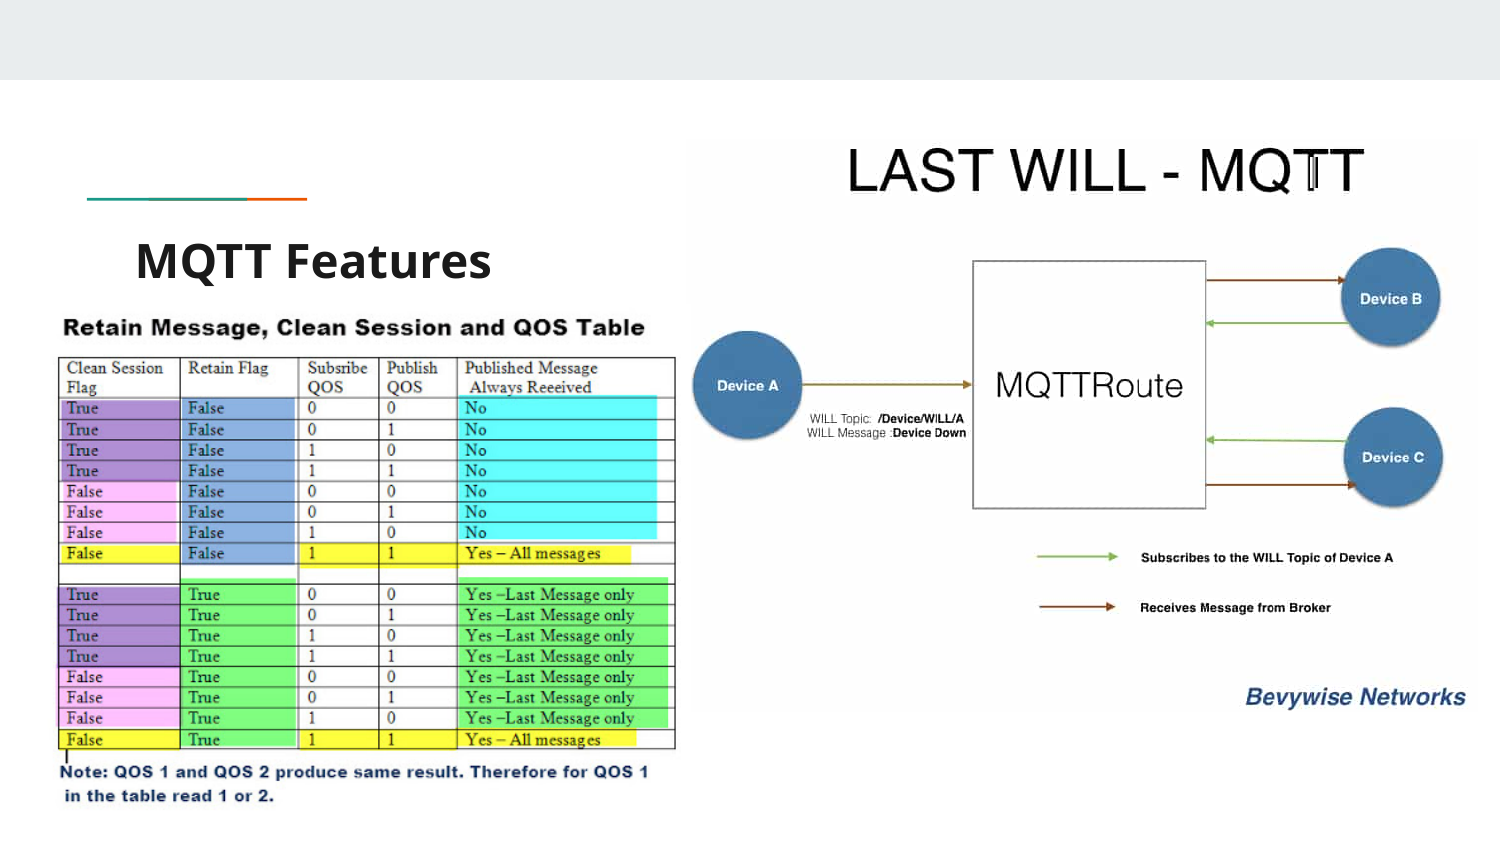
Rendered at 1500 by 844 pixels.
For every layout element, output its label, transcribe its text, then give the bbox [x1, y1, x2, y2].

title MQTT Features [119, 216, 680, 302]
picture [42, 139, 1478, 819]
